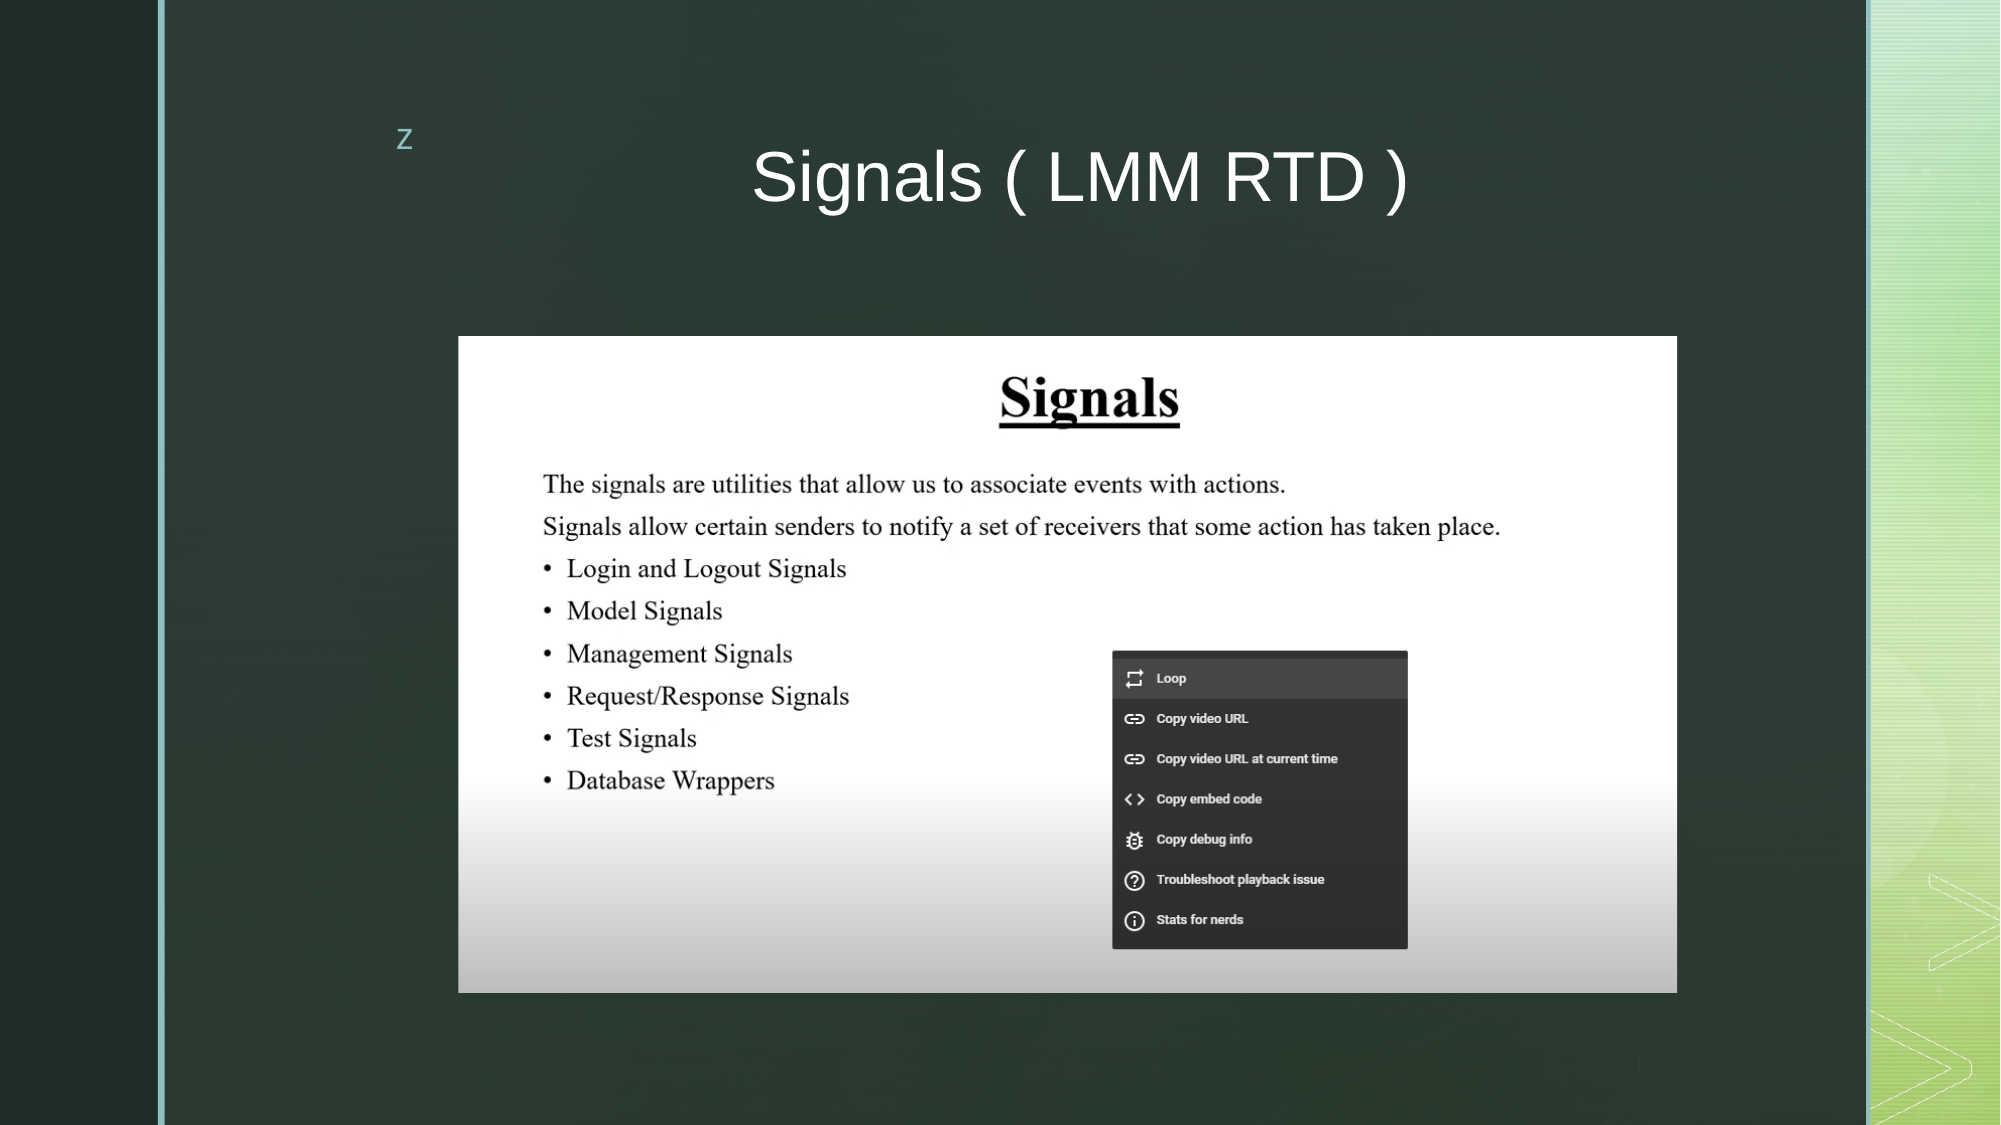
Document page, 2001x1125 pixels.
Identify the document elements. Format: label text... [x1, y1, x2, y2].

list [458, 336, 1678, 993]
picture [1871, 0, 2001, 1125]
title Signals ( LMM RTD ) [428, 132, 1734, 233]
